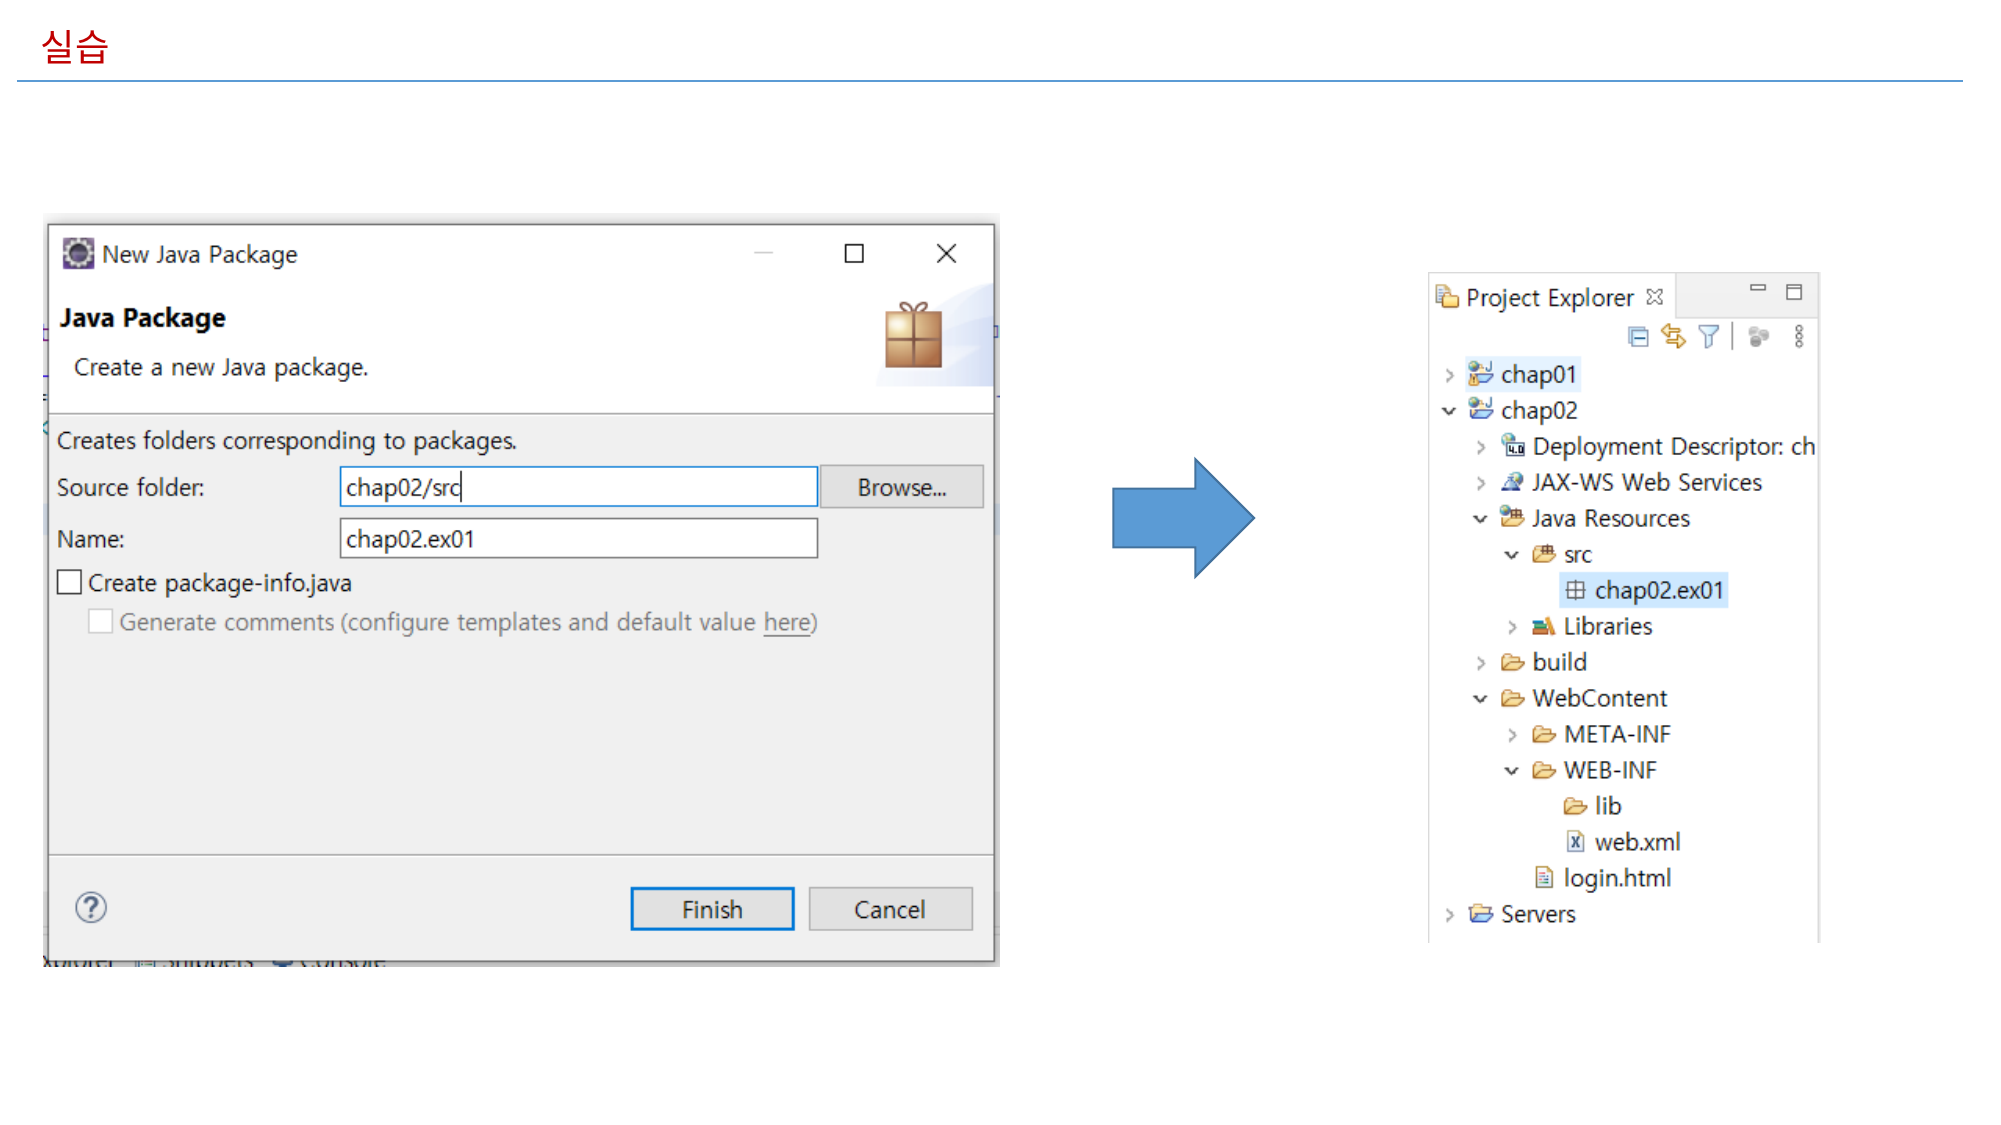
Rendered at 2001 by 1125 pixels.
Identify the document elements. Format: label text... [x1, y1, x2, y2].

picture [43, 213, 1001, 967]
text_box 실습 [25, 16, 729, 77]
picture [1428, 272, 1821, 943]
text_box [1112, 456, 1256, 580]
